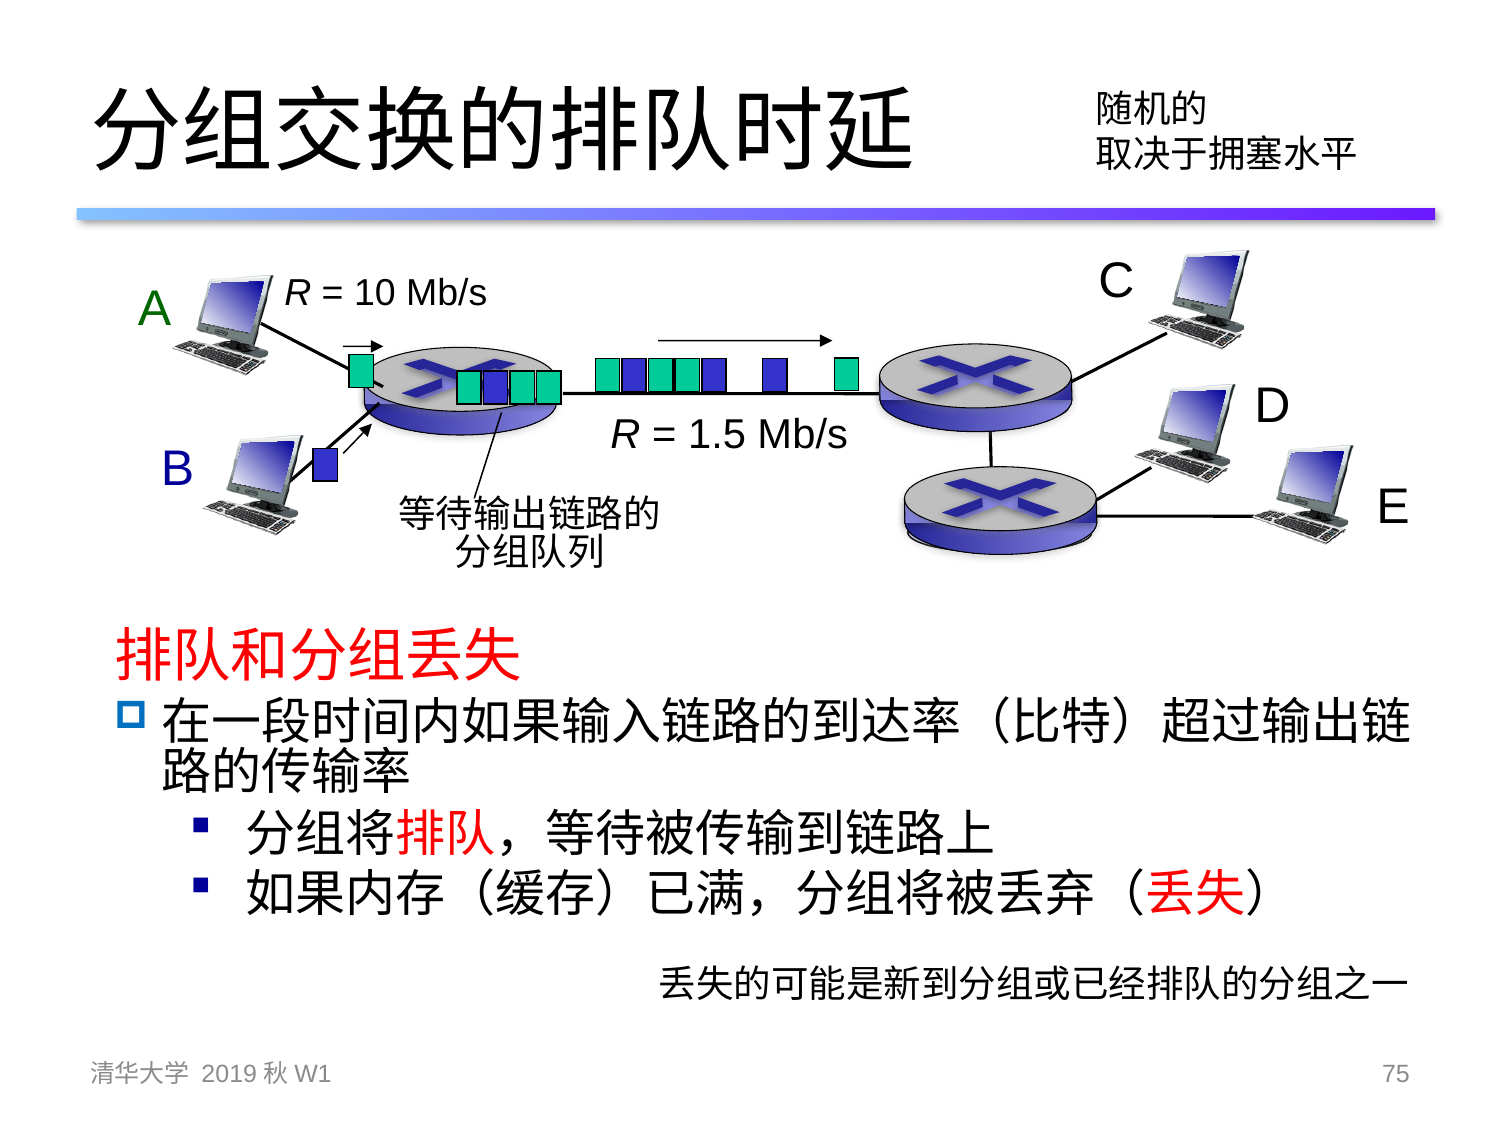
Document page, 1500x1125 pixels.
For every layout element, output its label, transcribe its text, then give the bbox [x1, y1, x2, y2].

text_box [622, 358, 647, 392]
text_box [1227, 440, 1356, 553]
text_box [243, 209, 247, 220]
text_box [349, 354, 358, 388]
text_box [1109, 379, 1238, 492]
text_box 随机的 取决于拥塞水平 [1080, 78, 1388, 183]
text_box R = 1.5 Mb/s [595, 399, 864, 465]
text_box E [1361, 465, 1425, 541]
text_box R = 10 Mb/s [269, 260, 503, 320]
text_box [363, 347, 557, 436]
text_box [701, 358, 726, 392]
text_box [418, 209, 422, 220]
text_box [177, 430, 307, 543]
text_box [370, 340, 381, 345]
text_box [834, 357, 859, 391]
text_box A [123, 267, 187, 343]
text_box [675, 358, 700, 392]
text_box [762, 358, 787, 392]
text_box B [146, 427, 209, 503]
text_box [1122, 244, 1252, 357]
text_box [595, 358, 620, 392]
slide_number 75 [1074, 1042, 1425, 1103]
slide_number 清华大学 2019秋W1 [75, 1042, 425, 1103]
title 分组交换的排队时延 [75, 45, 1425, 209]
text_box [147, 270, 276, 383]
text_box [879, 343, 1073, 432]
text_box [904, 466, 1098, 555]
text_box [658, 334, 833, 347]
text_box 排队和分组丢失 在一段时间内如果输入链路的到达率（比特）超过输出链路的传输率 分组将排队，等待被传输到链路上 如果内存（缓存）已满，分组将被丢弃（丢失） [99, 621, 1434, 955]
text_box 丢失的可能是新到分组或已经排队的分组之一 [643, 952, 1436, 1012]
text_box C [1083, 240, 1150, 315]
text_box D [1239, 364, 1306, 439]
text_box [648, 358, 673, 392]
text_box 等待输出链路的 分组队列 [336, 489, 723, 581]
text_box [313, 448, 338, 482]
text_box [456, 370, 562, 405]
text_box [987, 563, 1019, 567]
